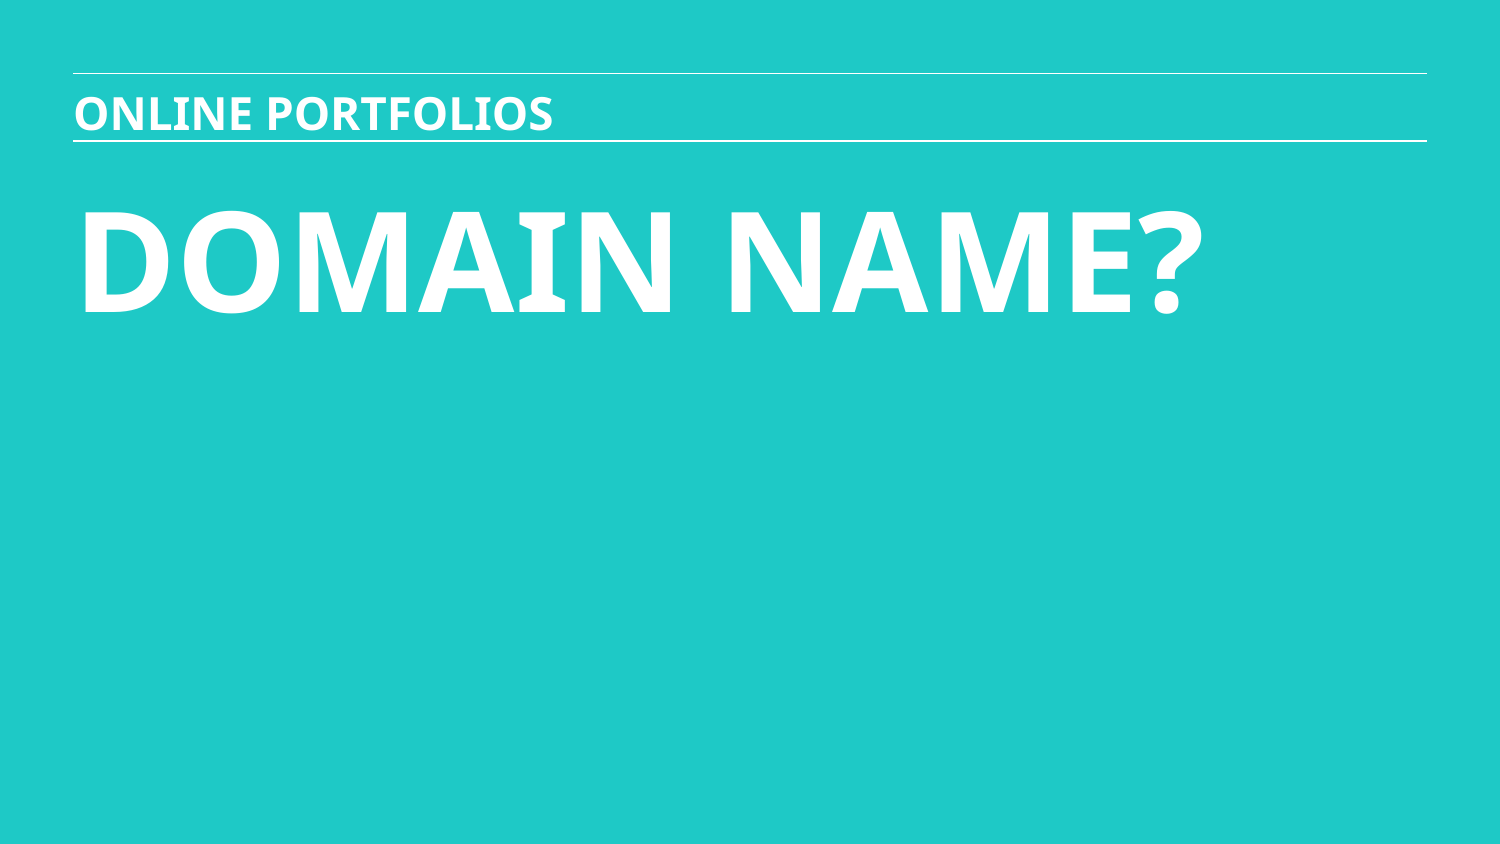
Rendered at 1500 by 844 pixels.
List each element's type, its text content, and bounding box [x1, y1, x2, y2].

text_box DOMAIN NAME? [73, 170, 1427, 495]
text_box ONLINE PORTFOLIOS [73, 85, 1246, 135]
